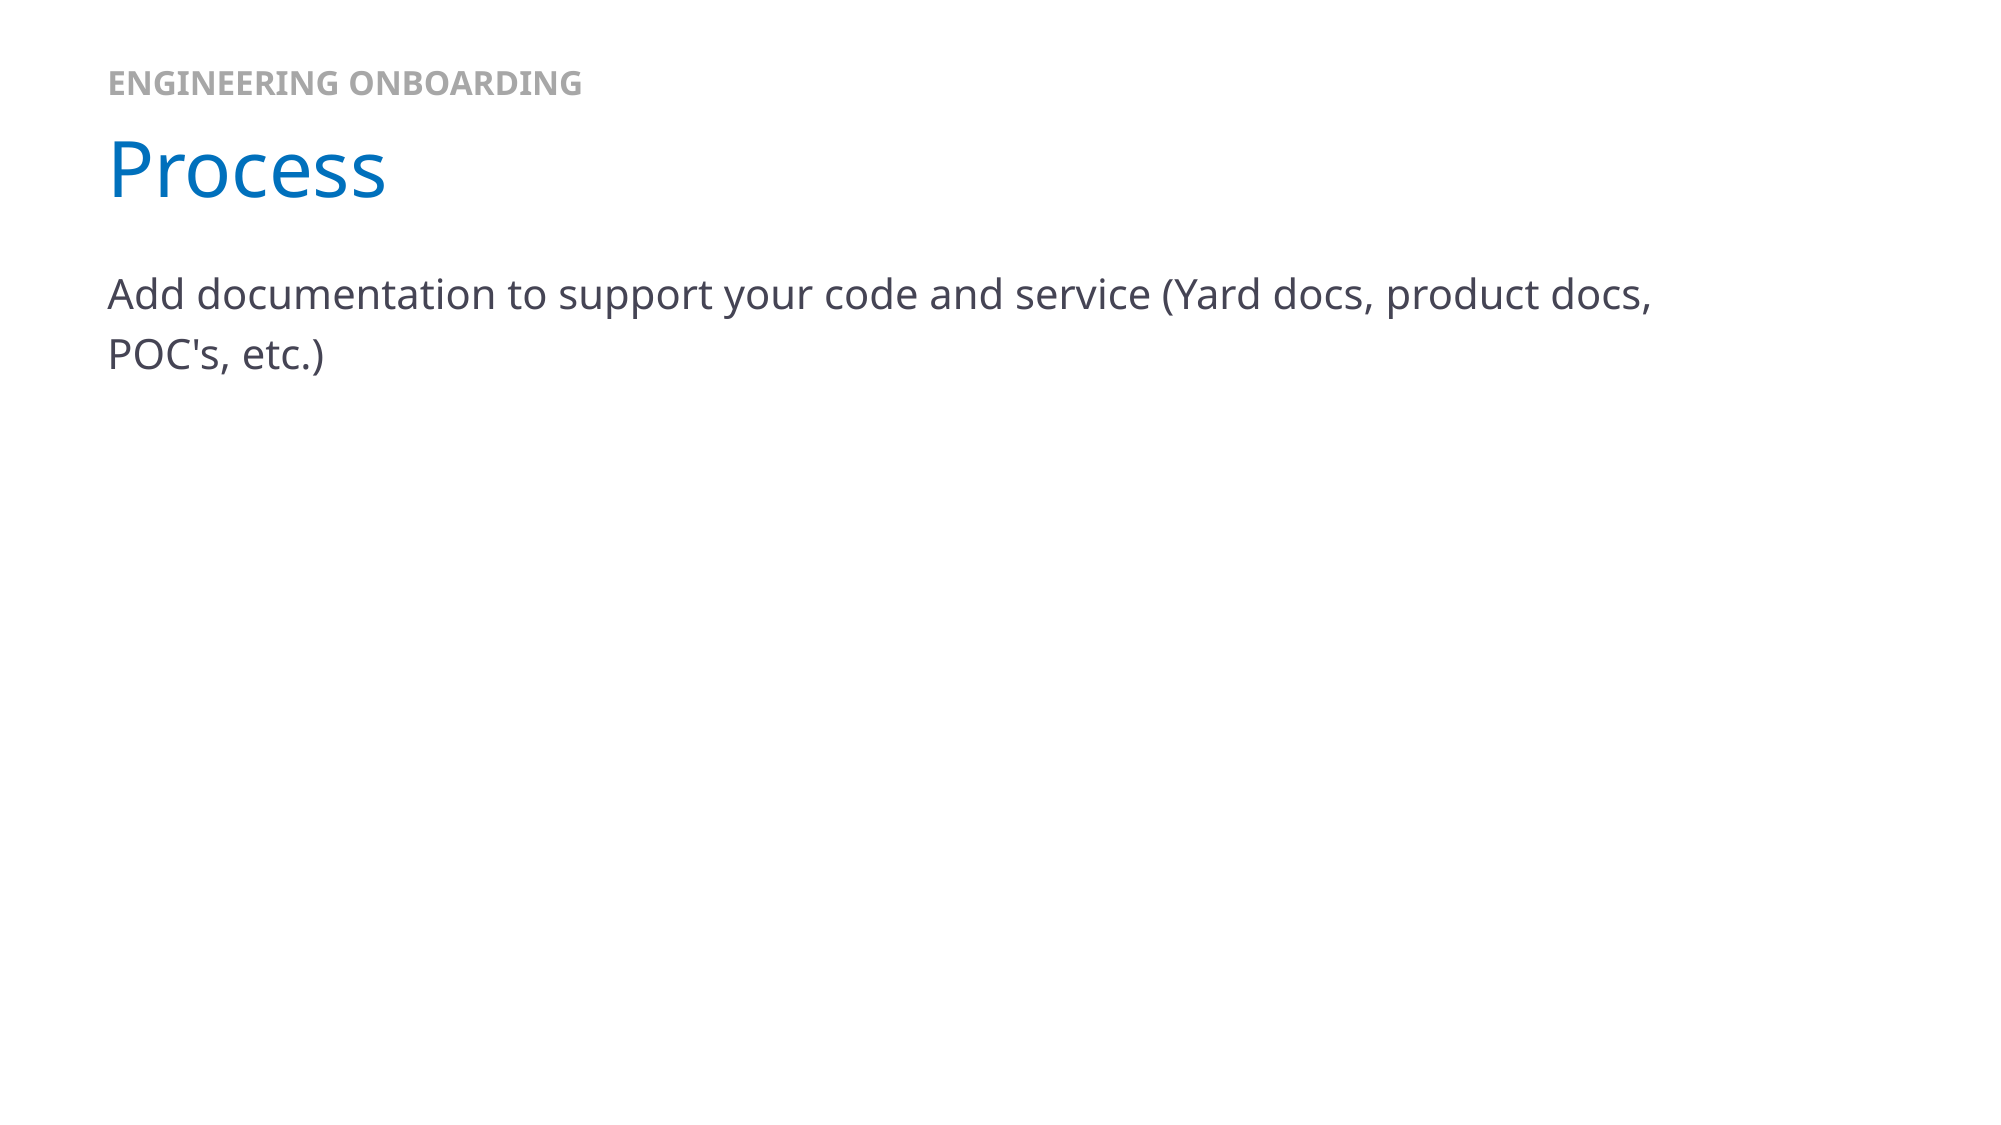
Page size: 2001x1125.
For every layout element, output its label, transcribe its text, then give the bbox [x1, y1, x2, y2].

title Process [99, 113, 1750, 251]
list Add documentation to support your code and service (Yard docs, product docs, POC's, etc.) [99, 250, 1719, 1014]
list ENGINEERING ONBOARDING [99, 54, 1750, 113]
